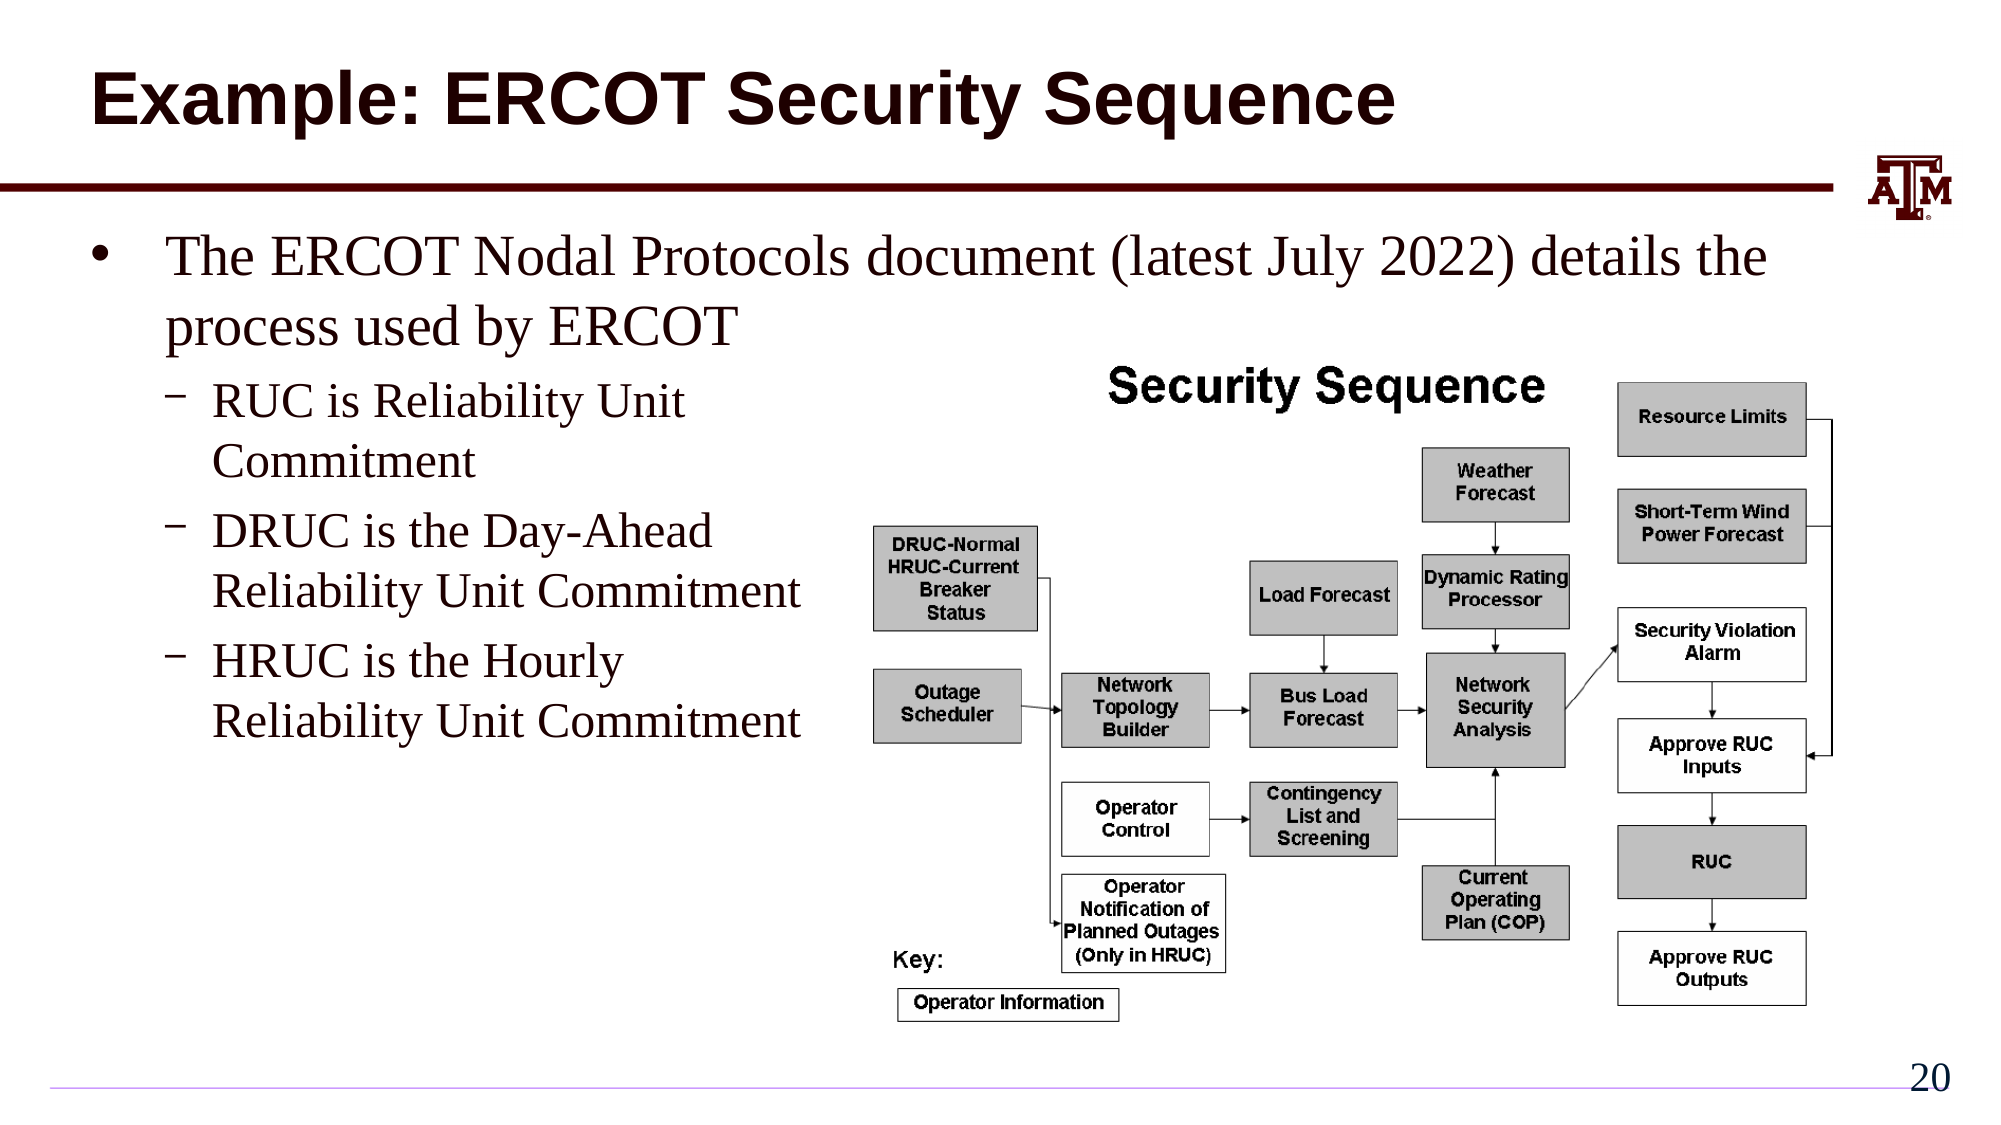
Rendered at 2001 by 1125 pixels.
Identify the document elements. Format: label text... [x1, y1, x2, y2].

list The ERCOT Nodal Protocols document (latest July 2022) details the process used by ERCOT RUC is Reliability Unit Commitment DRUC is the Day-Ahead Reliability Unit Commitment HRUC is the Hourly Reliability Unit Commitment [74, 209, 1929, 438]
slide_number 19 [1887, 1037, 1967, 1113]
picture [1856, 137, 1963, 238]
picture [803, 319, 1929, 1049]
title Example: ERCOT Security Sequence [74, 12, 1909, 188]
